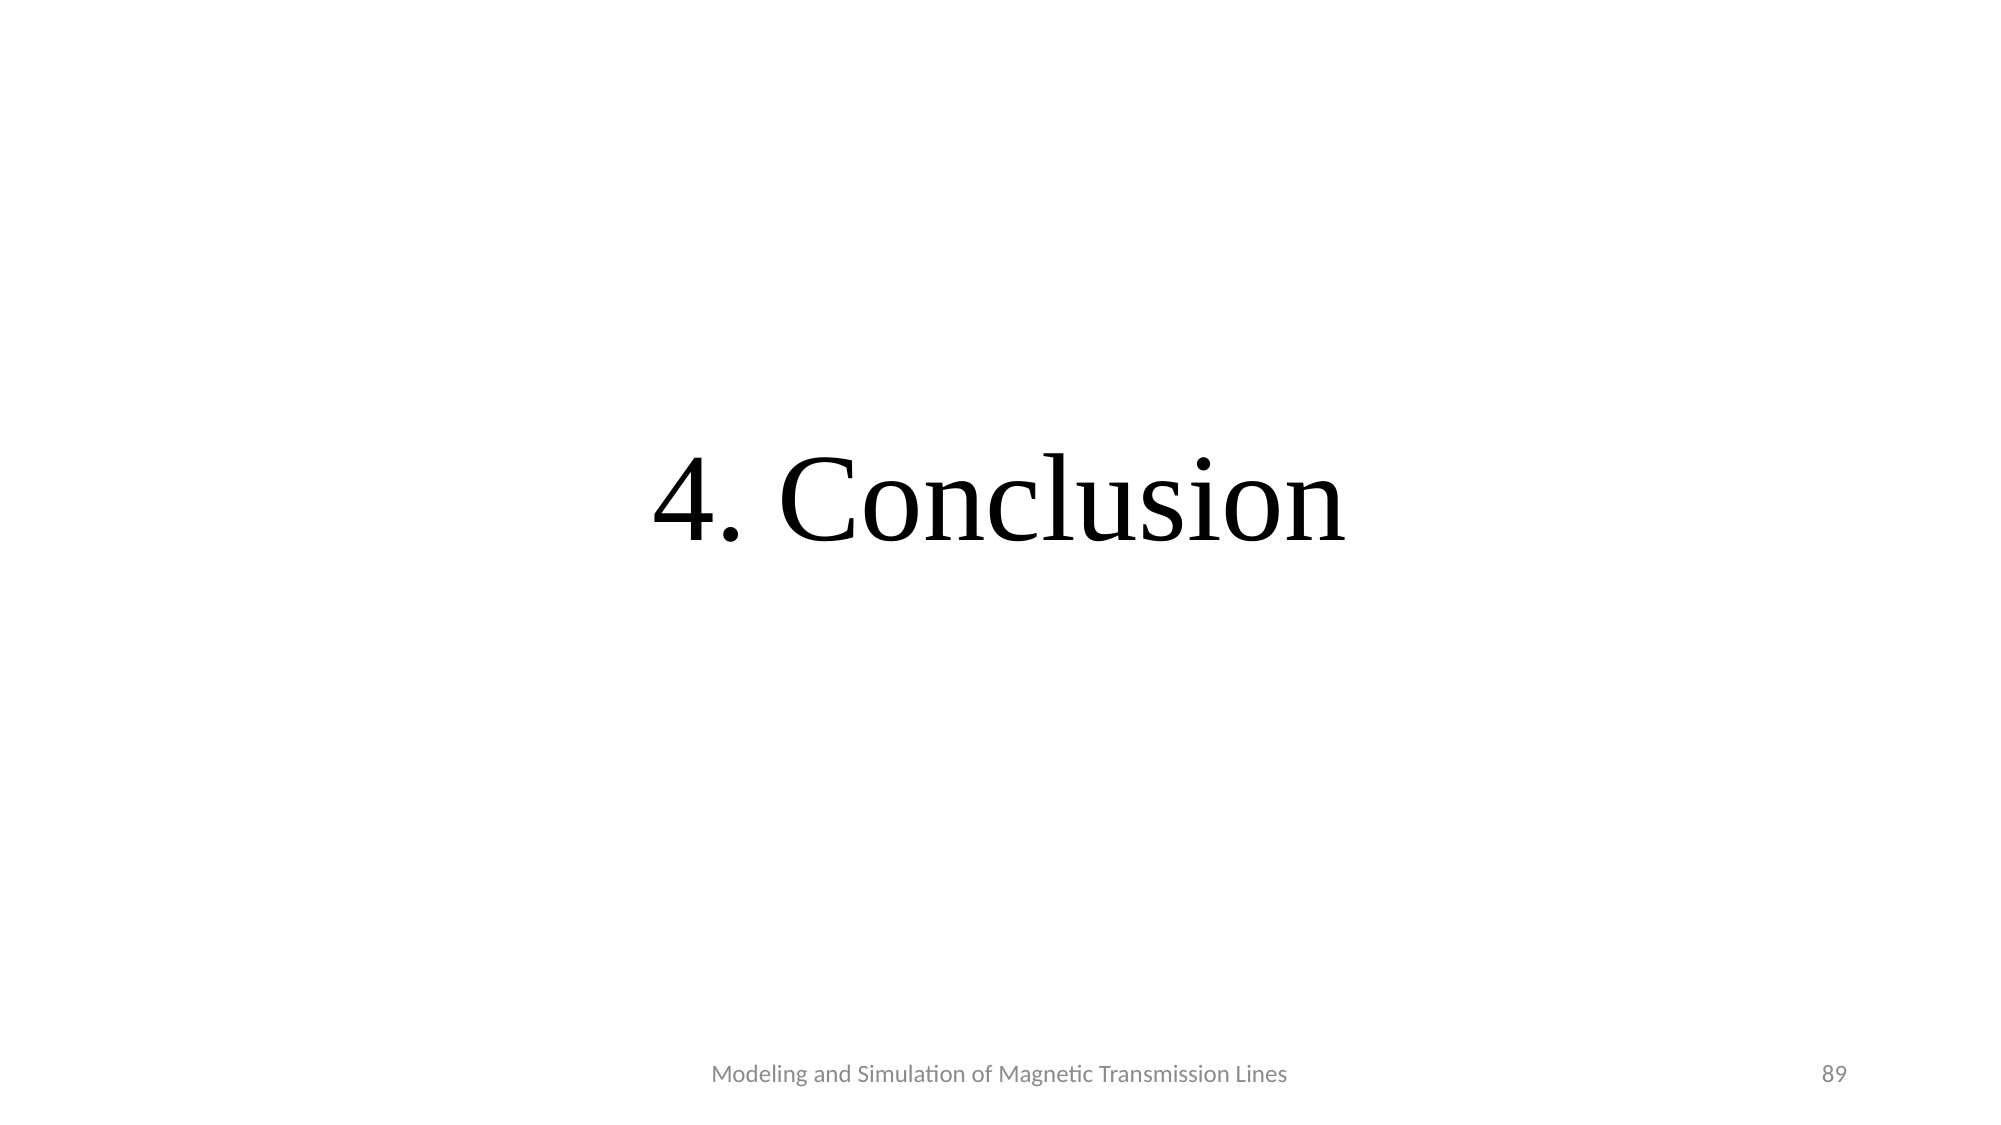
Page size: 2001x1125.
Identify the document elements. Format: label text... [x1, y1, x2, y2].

slide_number 89 [1412, 1042, 1863, 1103]
title 4. Conclusion [137, 400, 1863, 575]
footer Modeling and Simulation of Magnetic Transmission Lines [662, 1042, 1338, 1103]
